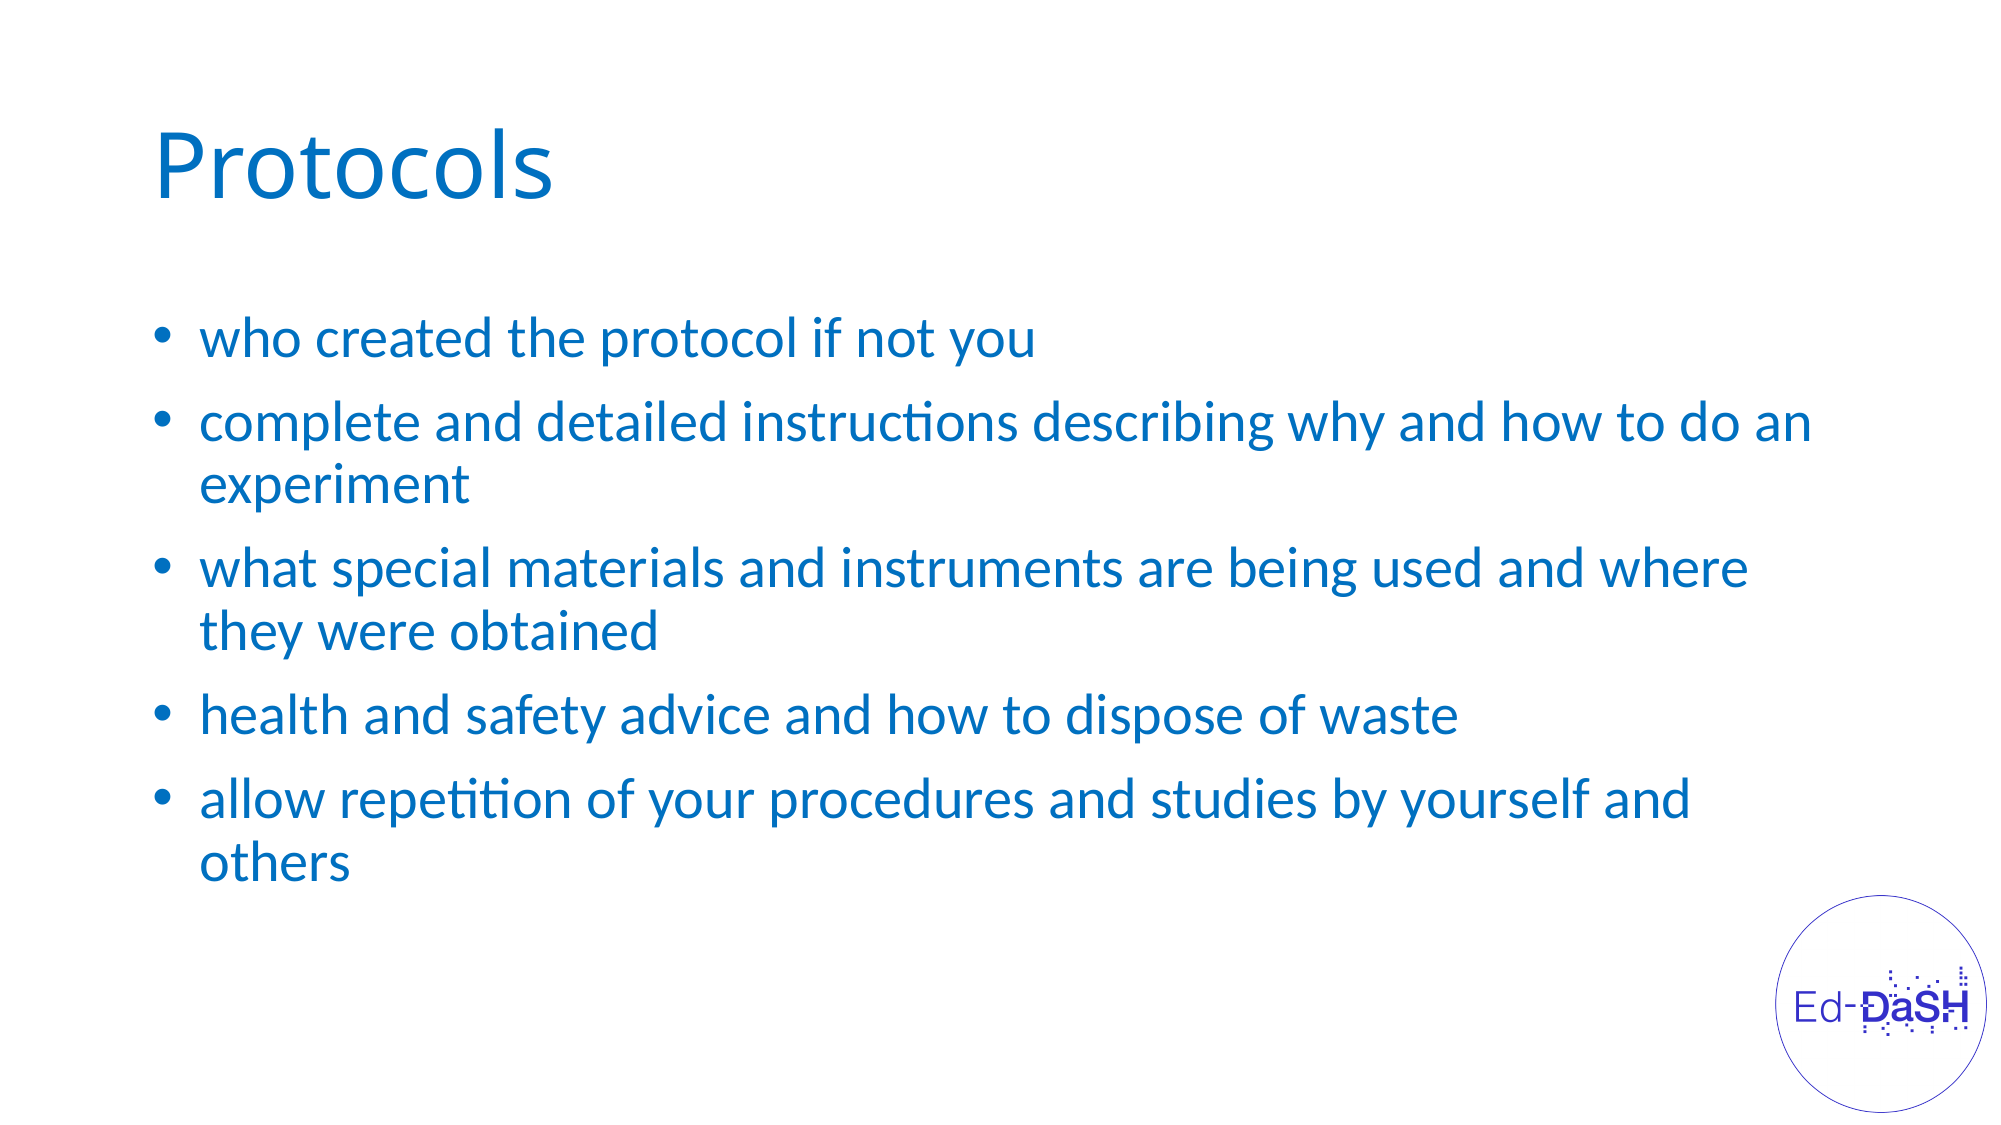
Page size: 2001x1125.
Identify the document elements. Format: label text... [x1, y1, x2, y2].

title Protocols [137, 59, 1863, 278]
list who created the protocol if not you complete and detailed instructions describing why and how to do an experiment what special materials and instruments are being used and where they were obtained health and safety advice and how to dispose of waste allow repetition of your procedures and studies by yourself and others [137, 299, 1863, 1014]
picture [1775, 895, 1987, 1113]
